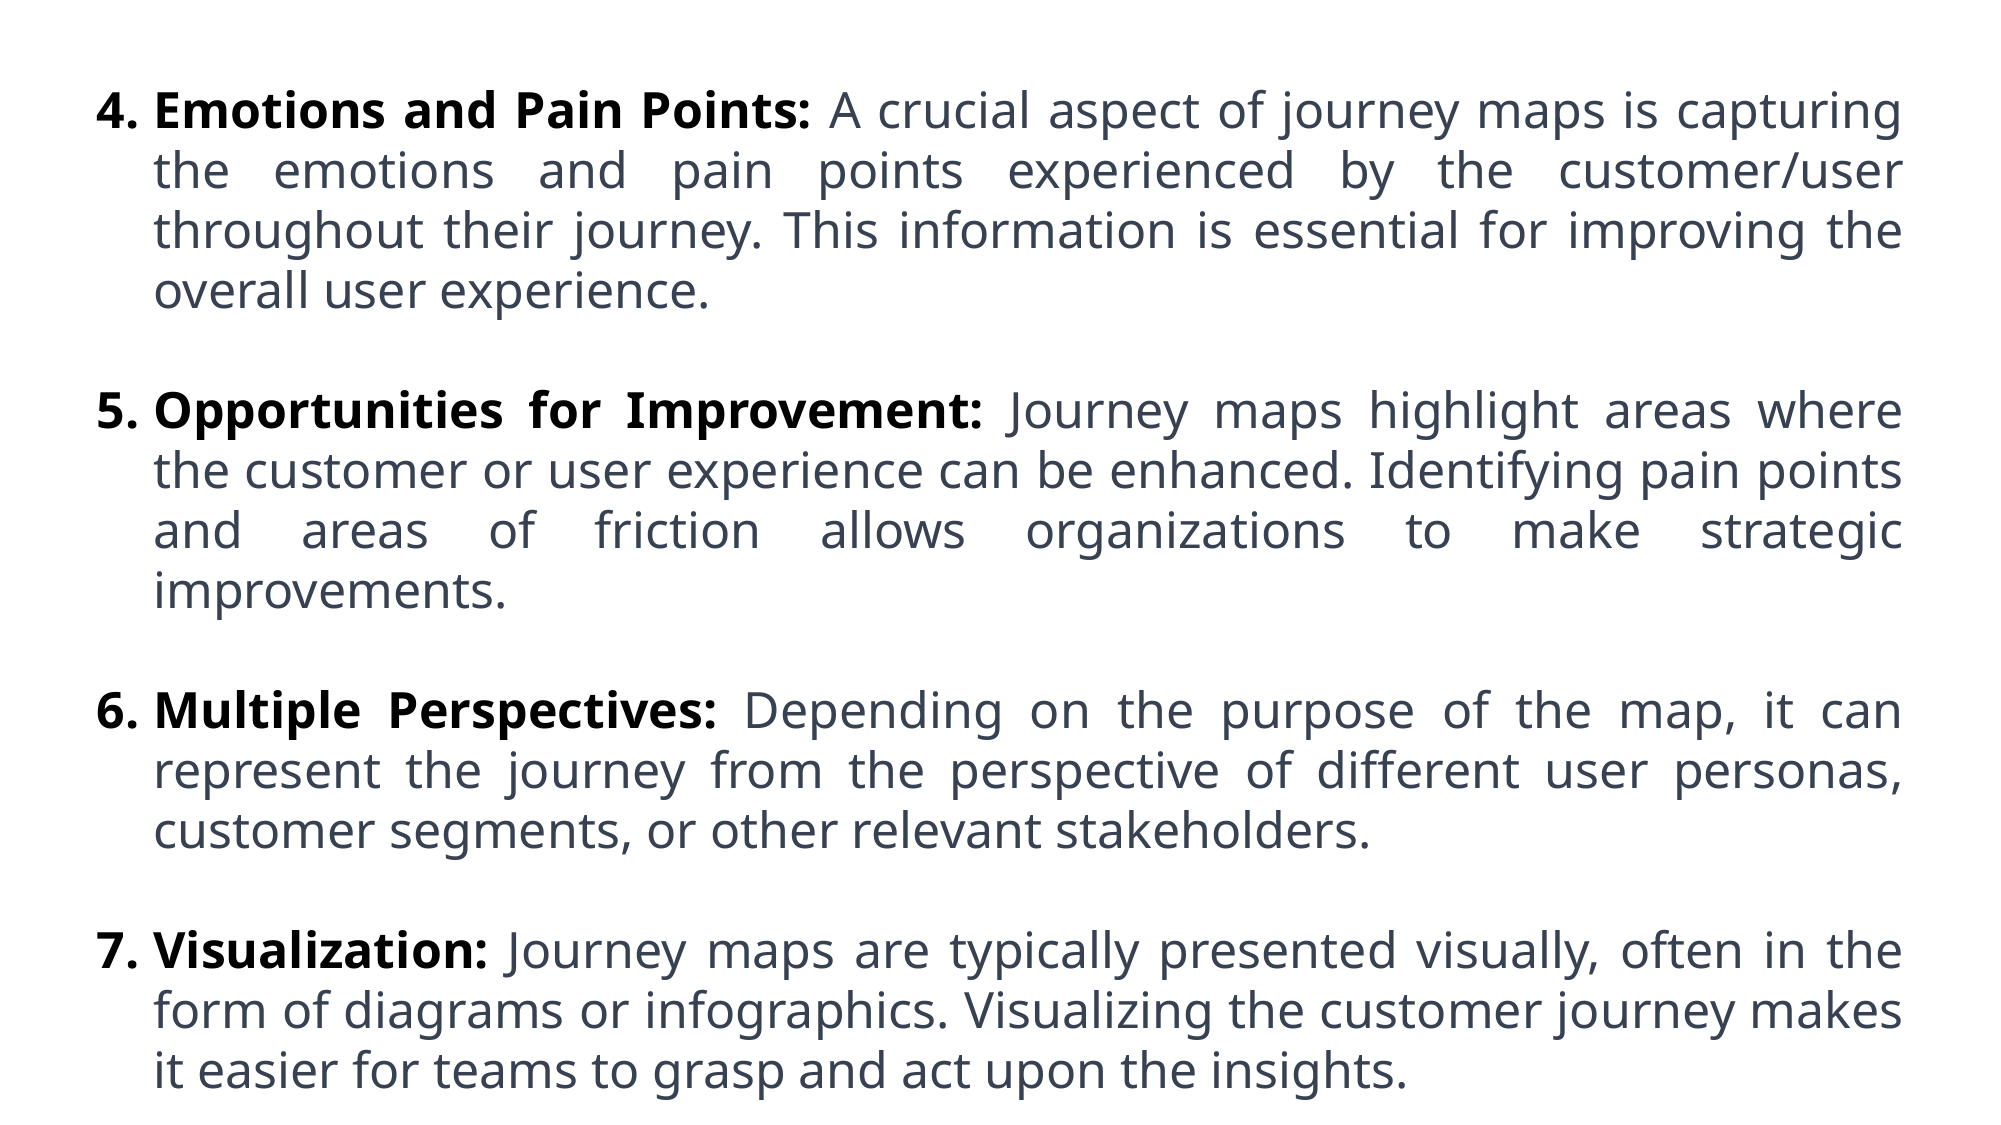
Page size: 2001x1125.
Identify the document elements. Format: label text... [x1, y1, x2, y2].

text_box Emotions and Pain Points: A crucial aspect of journey maps is capturing the emotions and pain points experienced by the customer/user throughout their journey. This information is essential for improving the overall user experience. Opportunities for Improvement: Journey maps highlight areas where the customer or user experience can be enhanced. Identifying pain points and areas of friction allows organizations to make strategic improvements. Multiple Perspectives: Depending on the purpose of the map, it can represent the journey from the perspective of different user personas, customer segments, or other relevant stakeholders. Visualization: Journey maps are typically presented visually, often in the form of diagrams or infographics. Visualizing the customer journey makes it easier for teams to grasp and act upon the insights. [82, 70, 1920, 1106]
